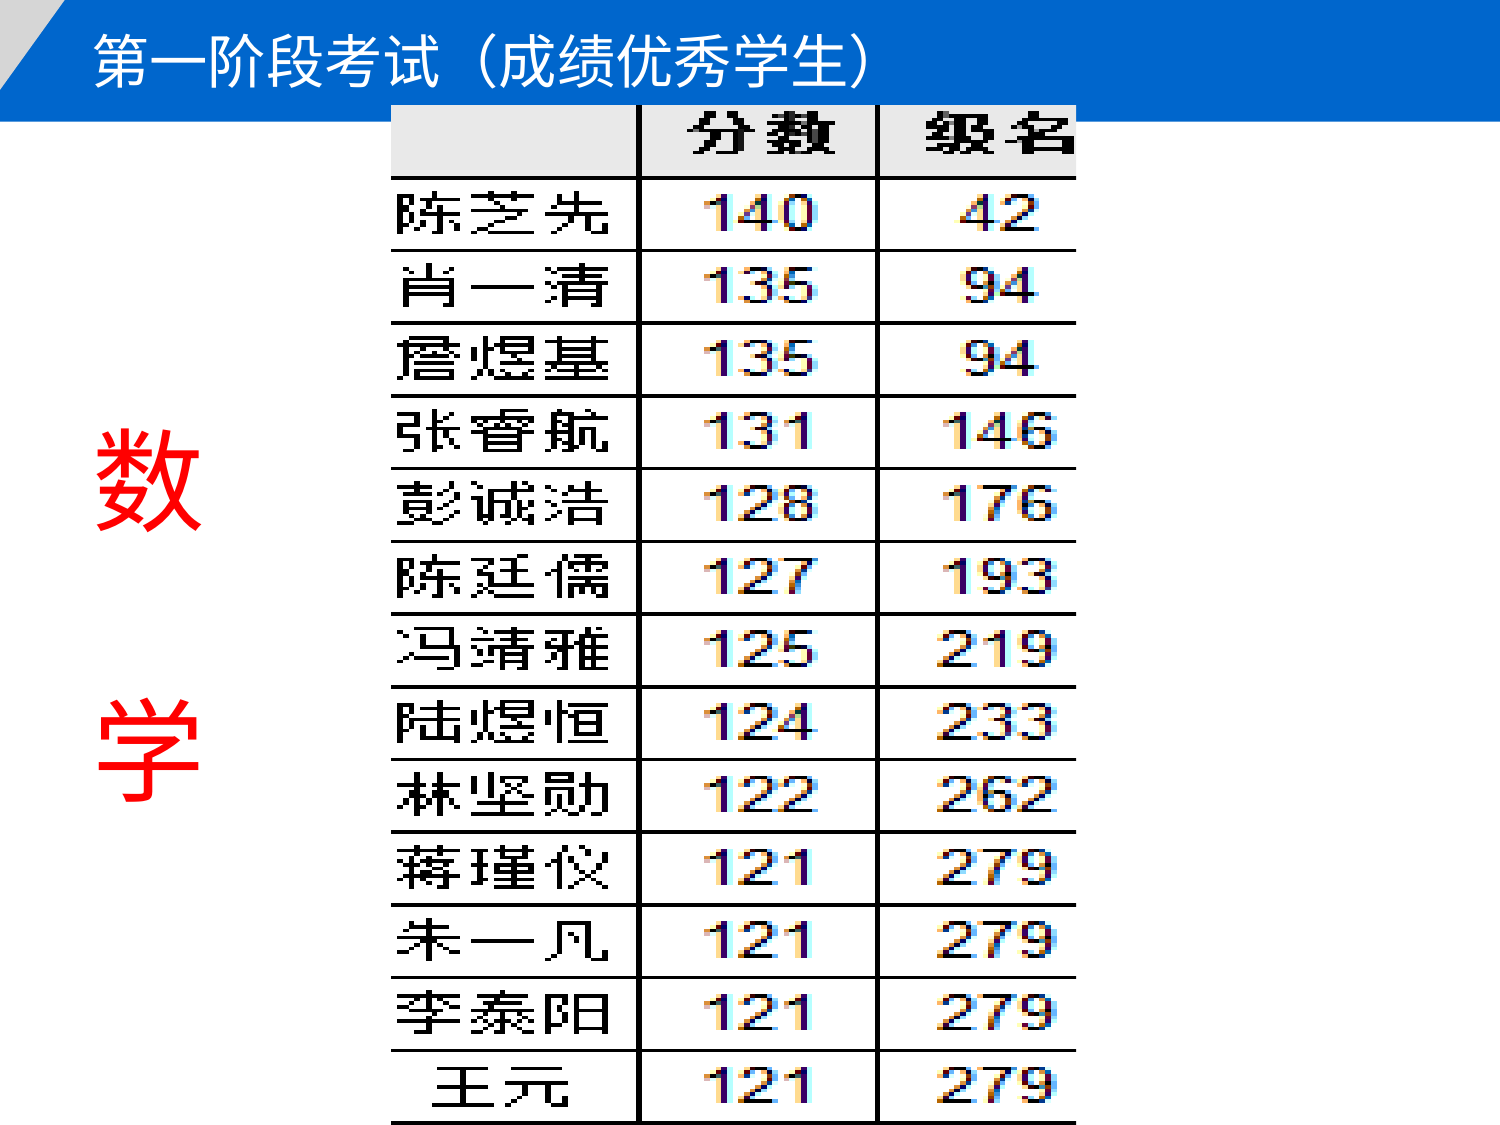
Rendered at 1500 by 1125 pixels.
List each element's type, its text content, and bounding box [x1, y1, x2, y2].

text_box [0, 0, 65, 90]
text_box 第一阶段考试（成绩优秀学生） [76, 17, 976, 103]
text_box [0, 0, 1500, 122]
text_box 数 学 [77, 403, 220, 824]
picture [391, 105, 1077, 1125]
